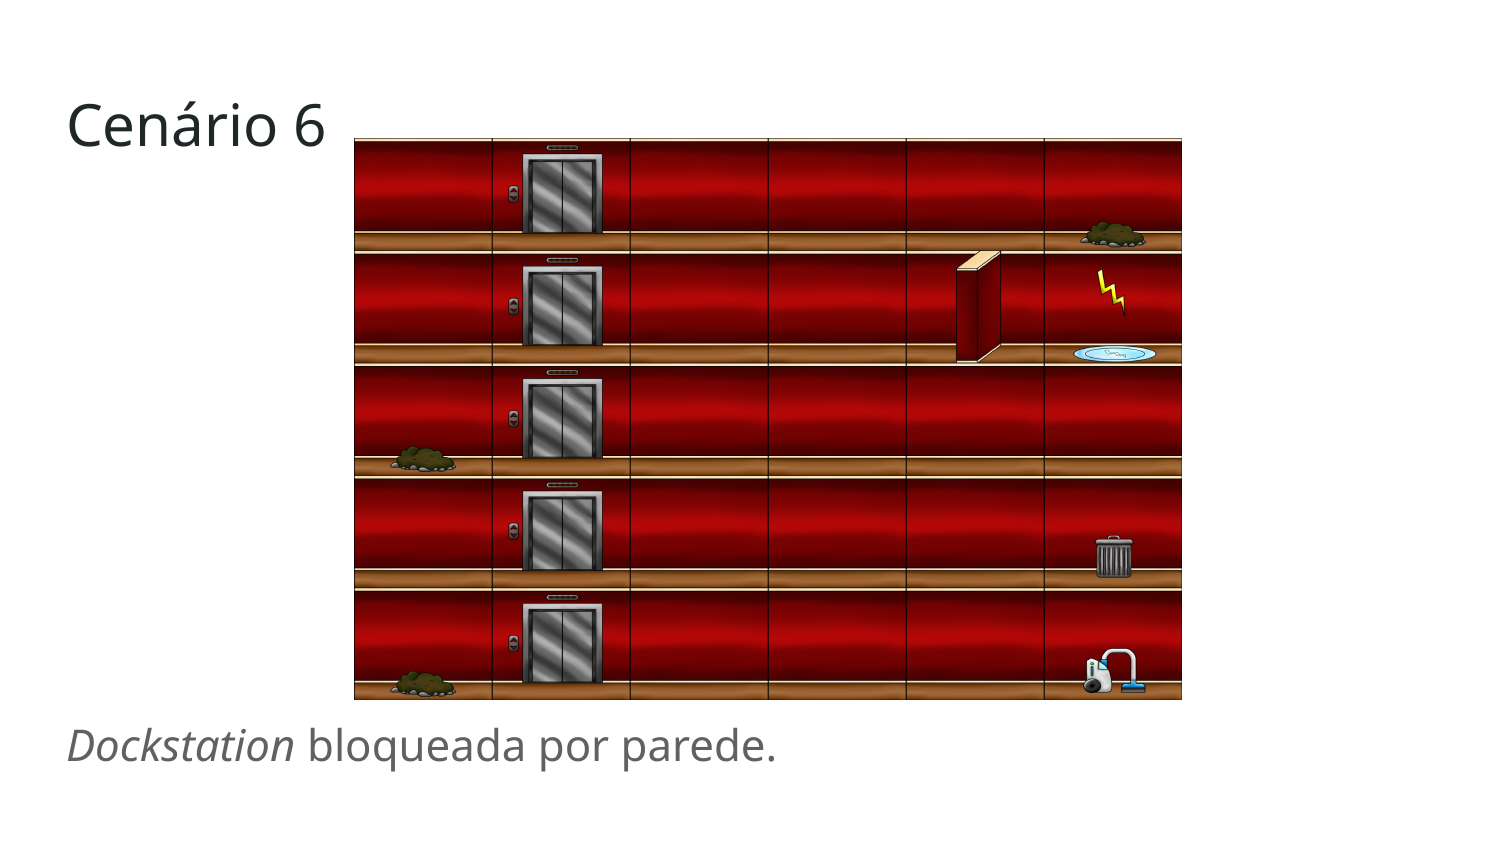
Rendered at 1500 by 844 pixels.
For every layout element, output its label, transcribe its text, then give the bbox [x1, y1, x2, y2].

picture [354, 138, 1182, 700]
list Dockstation bloqueada por parede. [51, 695, 1036, 794]
title Cenário 6 [51, 72, 1449, 167]
